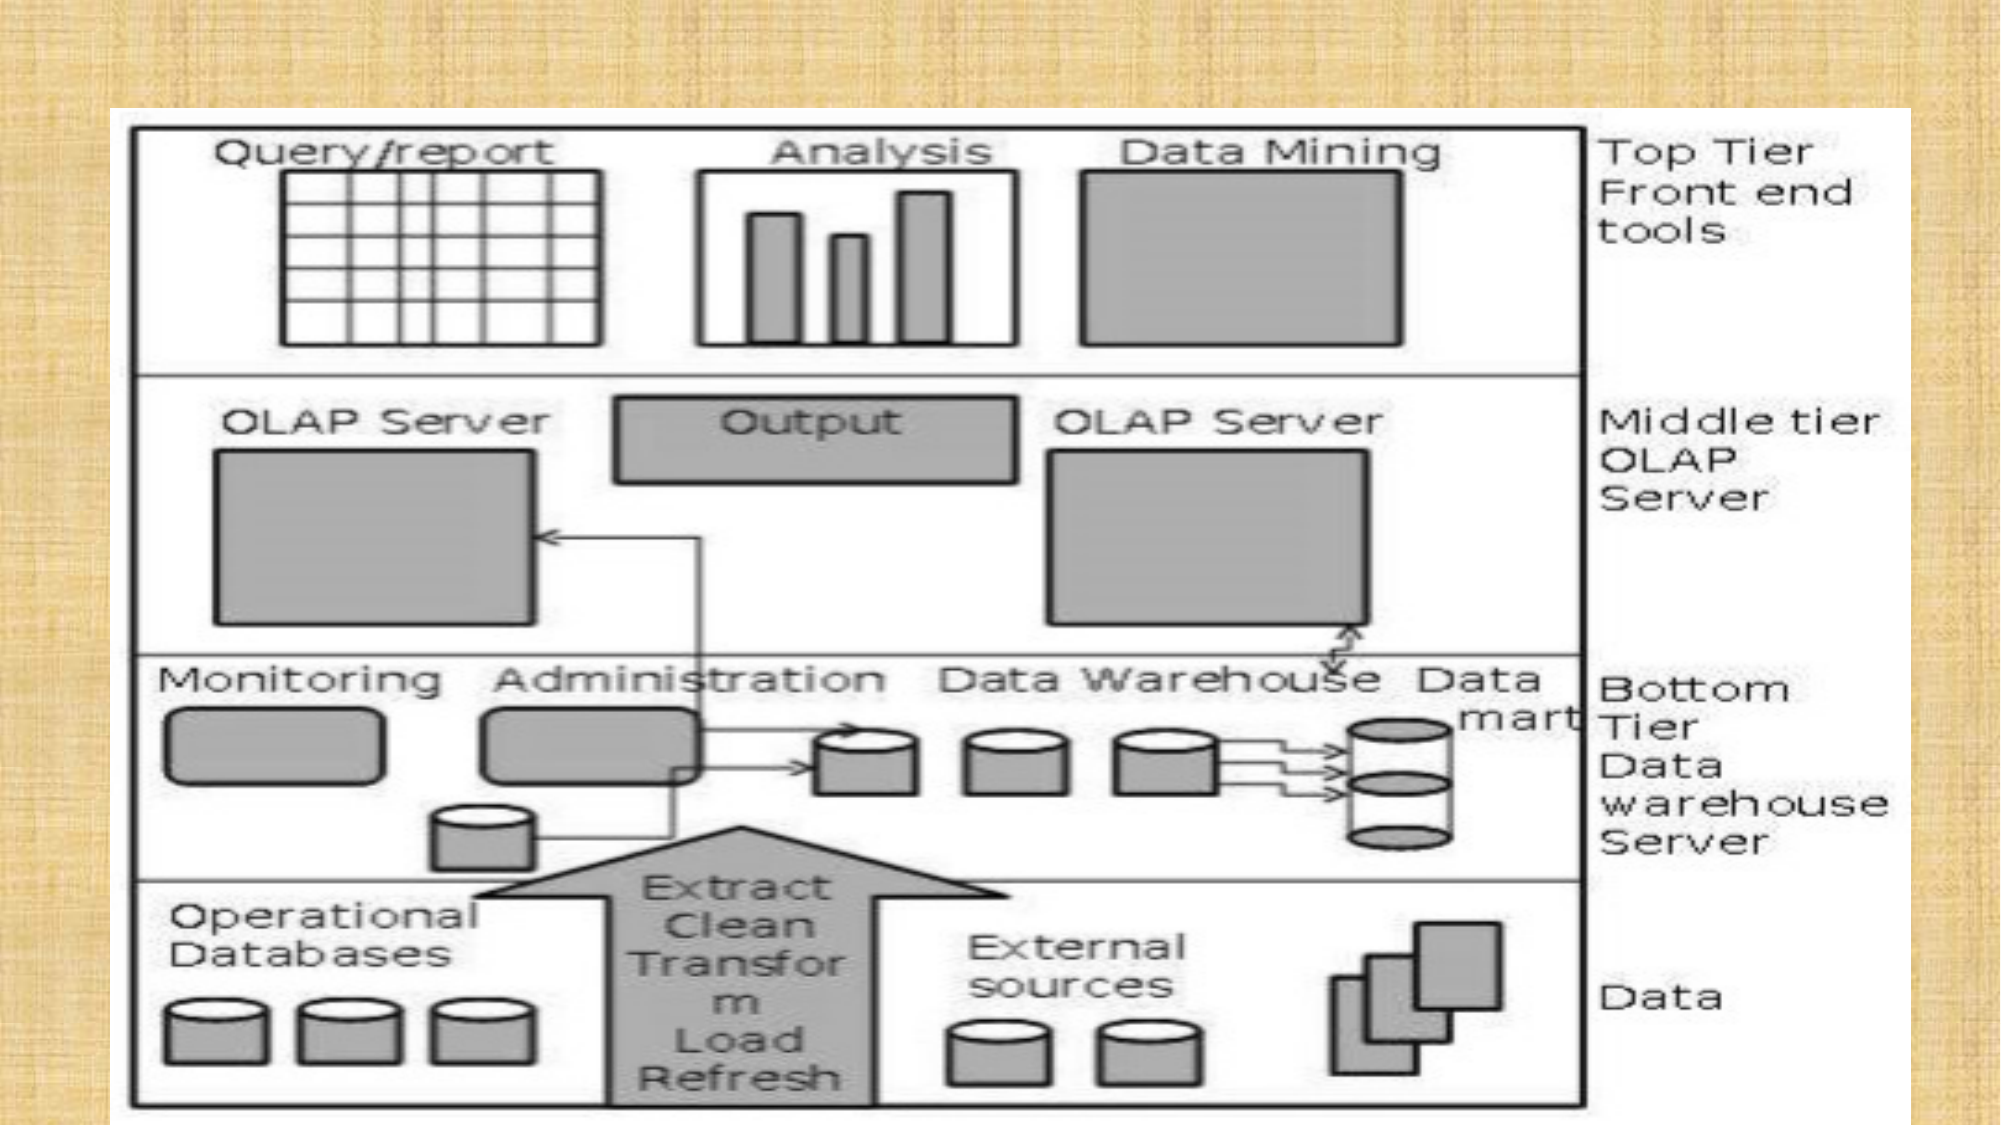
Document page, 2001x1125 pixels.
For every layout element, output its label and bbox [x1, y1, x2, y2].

picture [0, 0, 2001, 1125]
list [110, 108, 1911, 1125]
